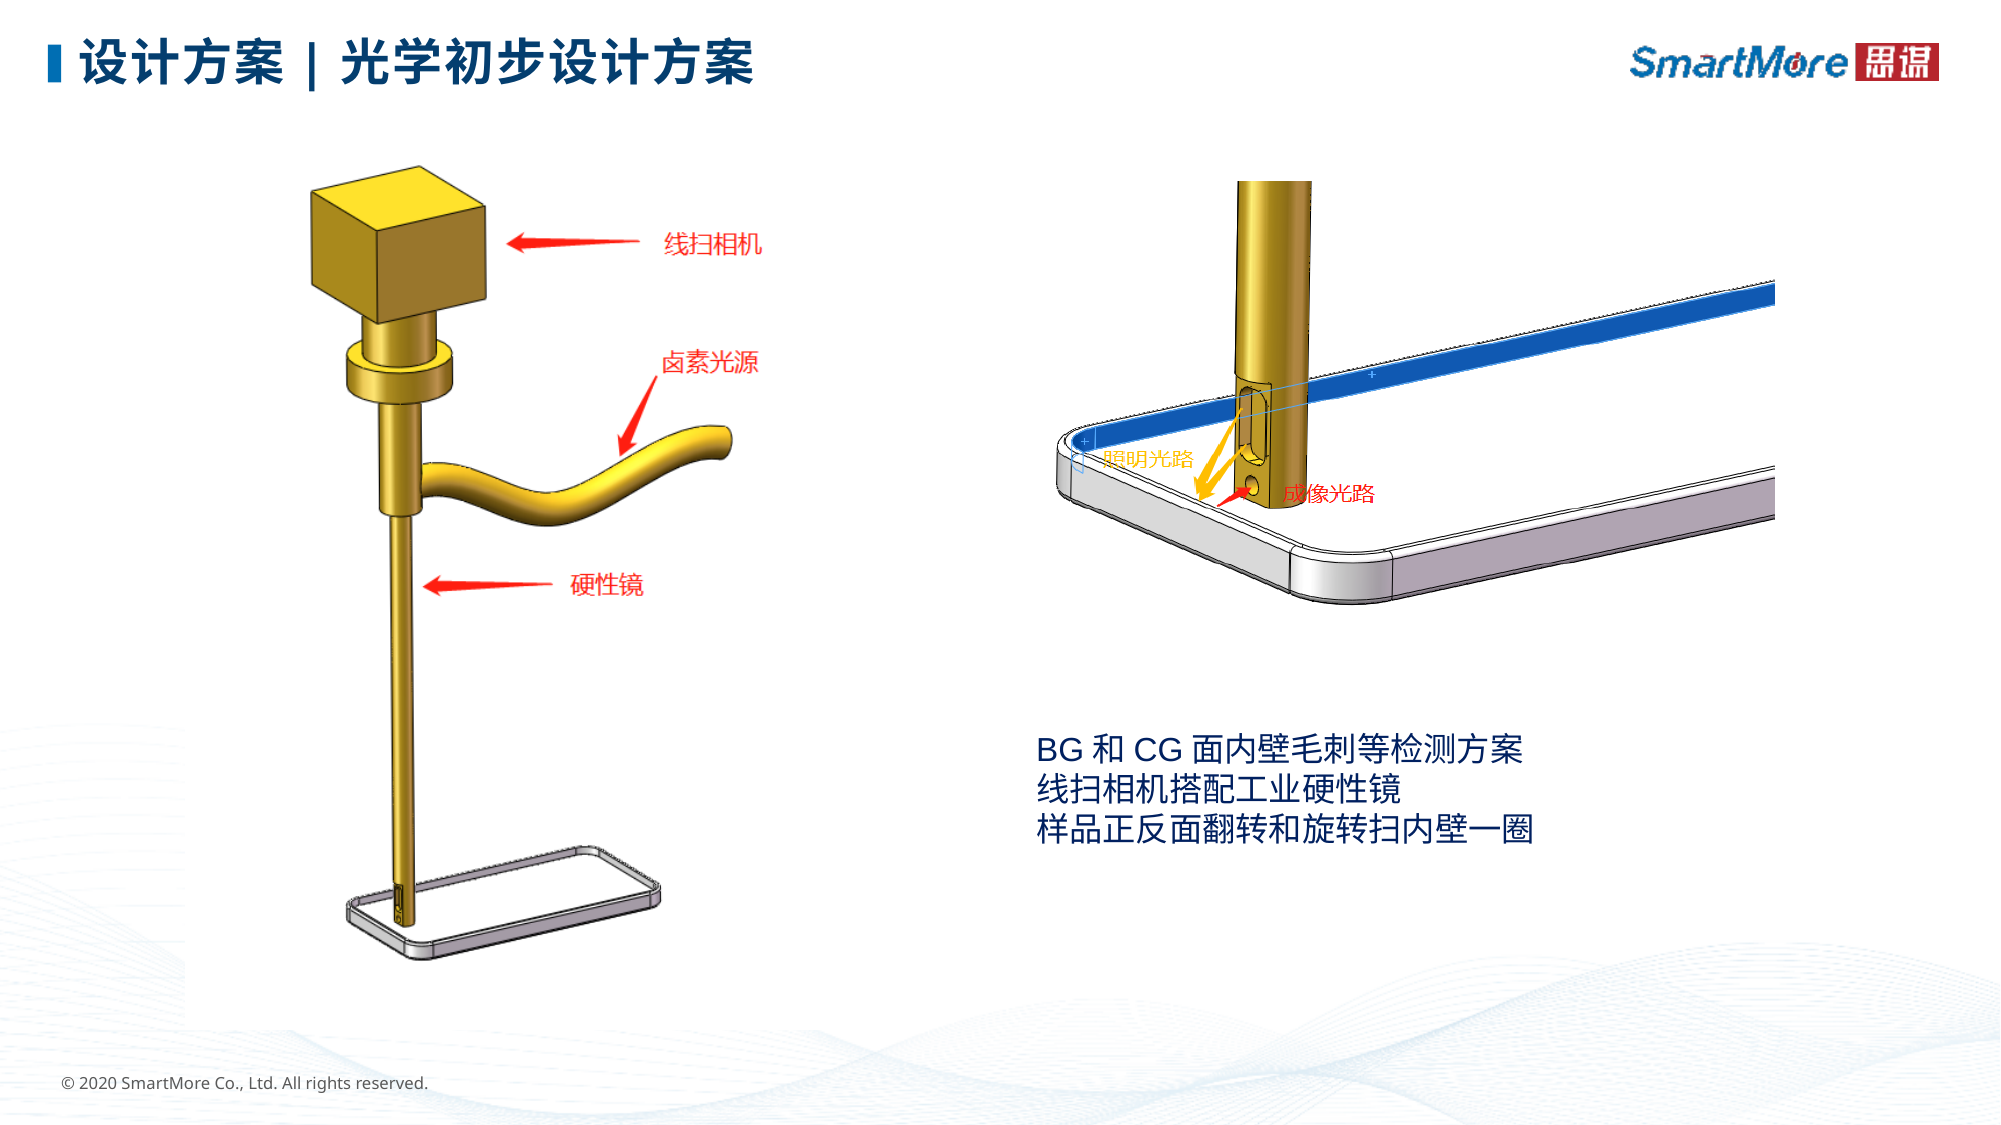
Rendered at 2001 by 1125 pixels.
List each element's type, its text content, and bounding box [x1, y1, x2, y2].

text_box BG和CG面内壁毛刺等检测方案 线扫相机搭配工业硬性镜 样品正反面翻转和旋转扫内壁一圈 [1021, 720, 1775, 936]
title 设计方案|光学初步设计方案 [78, 36, 1565, 92]
picture [0, 0, 2001, 1125]
